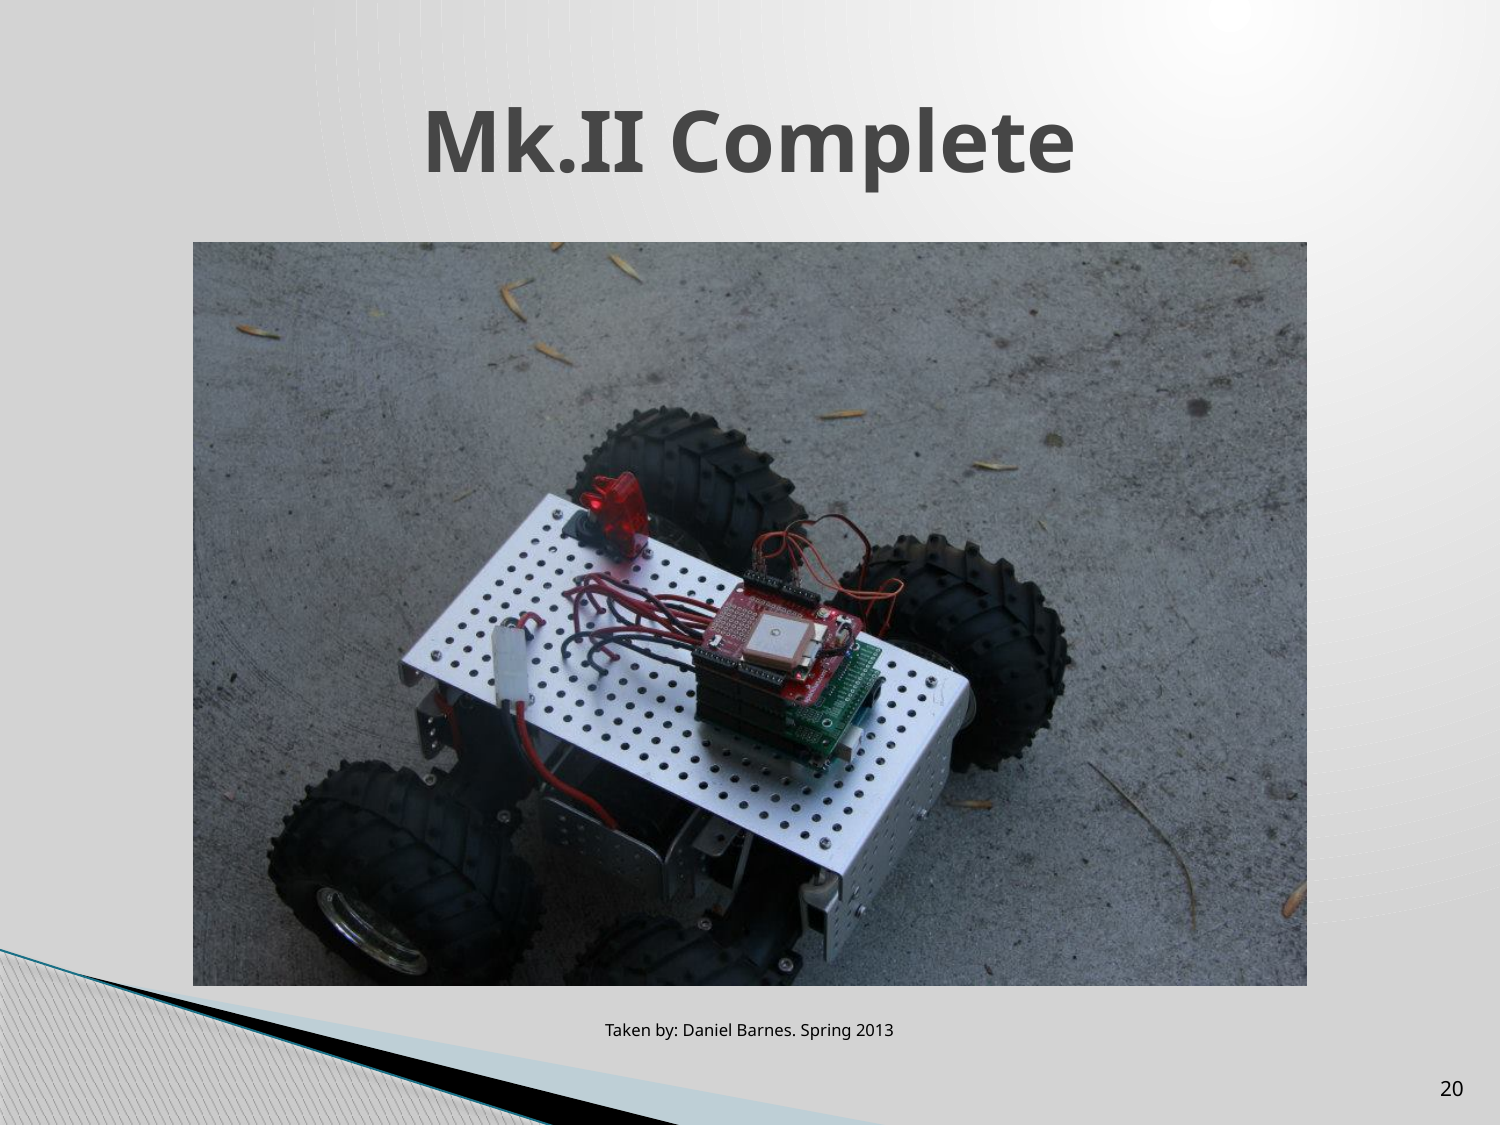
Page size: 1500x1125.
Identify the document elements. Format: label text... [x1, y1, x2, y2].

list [192, 242, 1307, 986]
slide_number 20 [1418, 1051, 1479, 1112]
title Mk.II Complete [75, 45, 1425, 233]
text_box Taken by: Daniel Barnes. Spring 2013 [590, 1012, 910, 1093]
